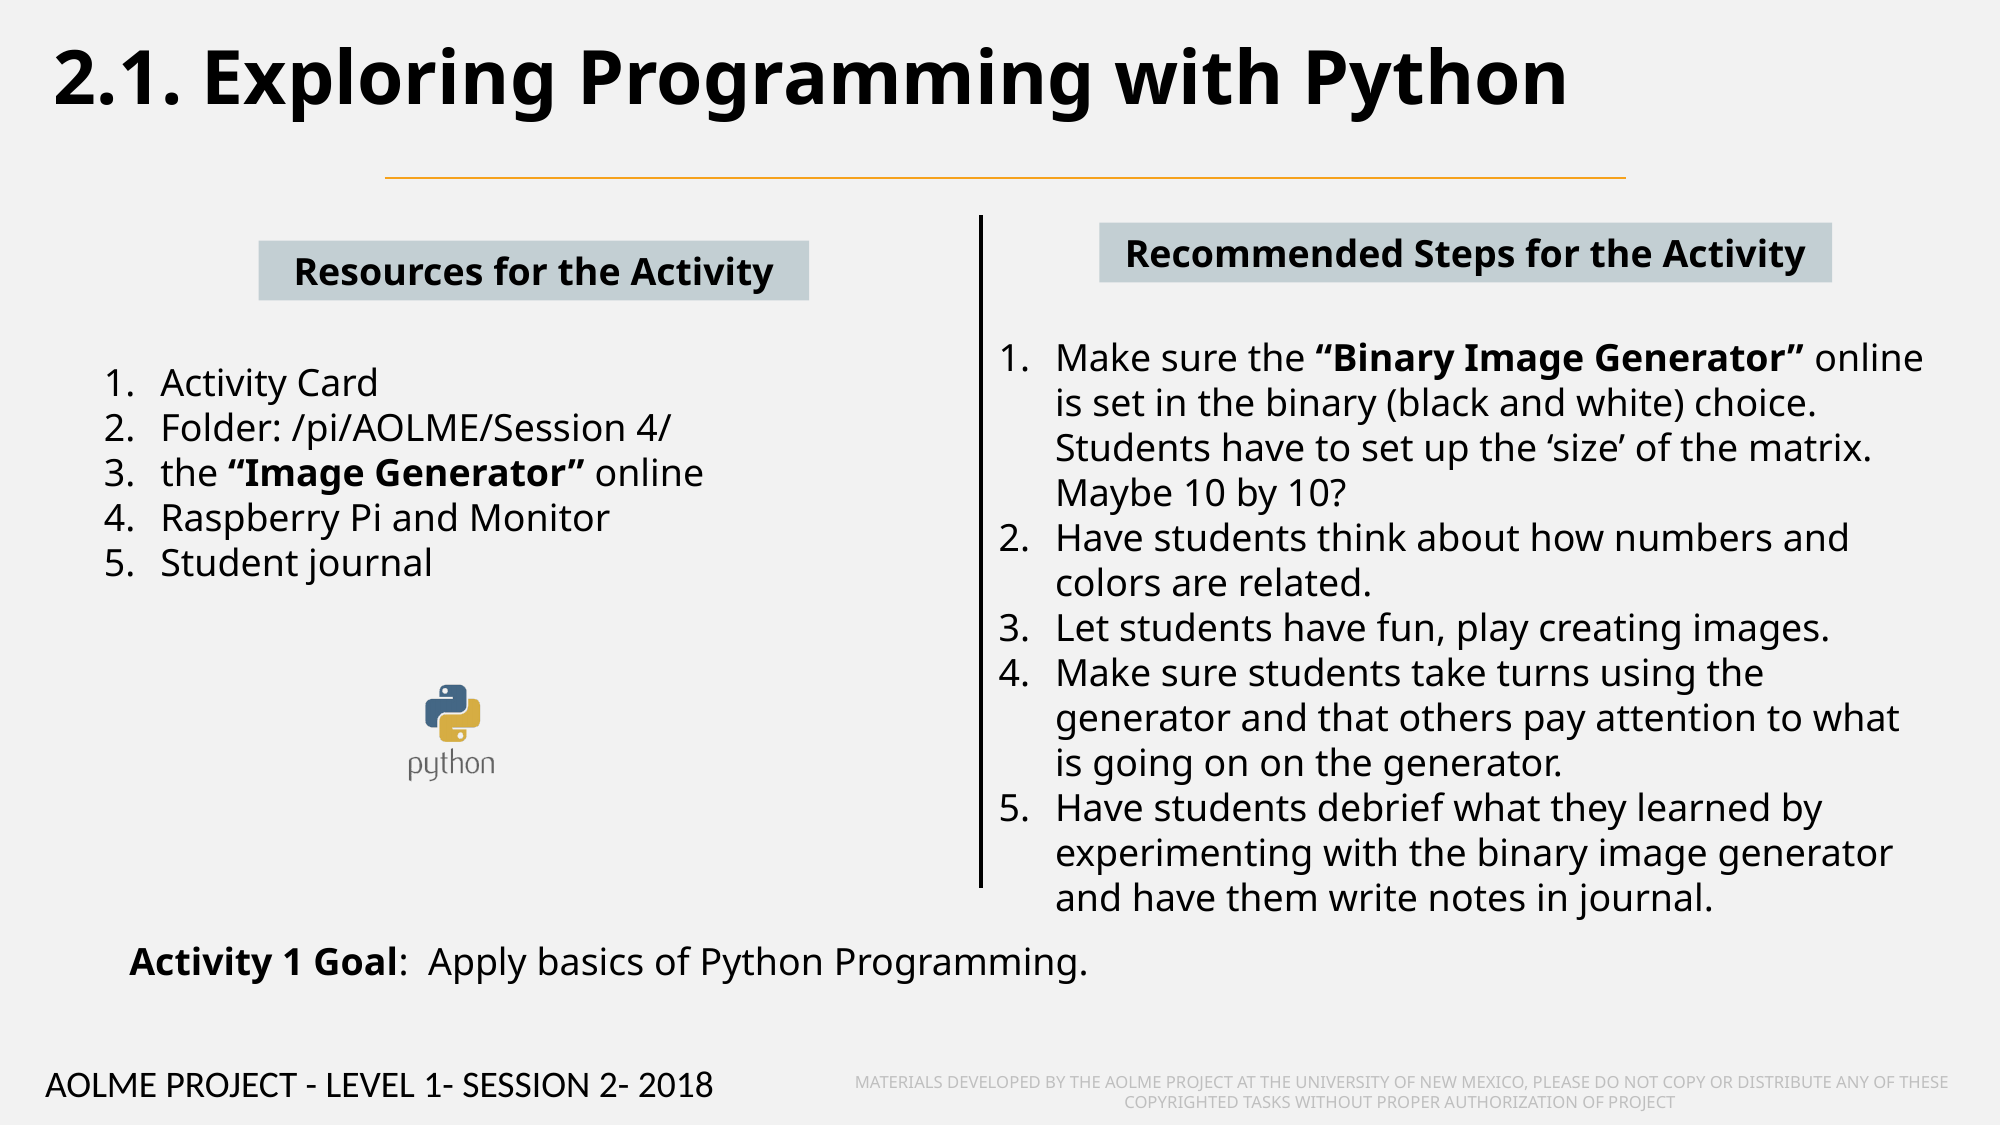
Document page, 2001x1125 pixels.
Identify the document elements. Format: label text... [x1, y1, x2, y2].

text_box MATERIALS DEVELOPED BY THE AOLME PROJECT AT THE UNIVERSITY OF NEW MEXICO, PLEASE DO NOT COPY OR DISTRIBUTE ANY OF THESE COPYRIGHTED TASKS WITHOUT PROPER AUTHORIZATION OF PROJECT [808, 1064, 1997, 1120]
picture [393, 682, 510, 785]
text_box Resources for the Activity [258, 240, 810, 301]
text_box Make sure the “Binary Image Generator” online is set in the binary (black and white) choice. Students have to set up the ‘size’ of the matrix. Maybe 10 by 10? Have students think about how numbers and colors are related. Let students have fun, play creating images. Make sure students take turns using the generator and that others pay attention to what is going on on the generator. Have students debrief what they learned by experimenting with the binary image generator and have them write notes in journal. [981, 326, 1950, 926]
text_box Activity 1 Goal: Apply basics of Python Programming. [114, 930, 1104, 991]
text_box 2.1. Exploring Programming with Python [38, 22, 1981, 127]
text_box Activity Card Folder: /pi/AOLME/Session 4/ the “Image Generator” online Raspberry Pi and Monitor Student journal [86, 351, 932, 637]
text_box Recommended Steps for the Activity [1099, 222, 1833, 283]
text_box AOLME PROJECT - LEVEL 1- SESSION 2- 2018 [30, 1053, 740, 1113]
